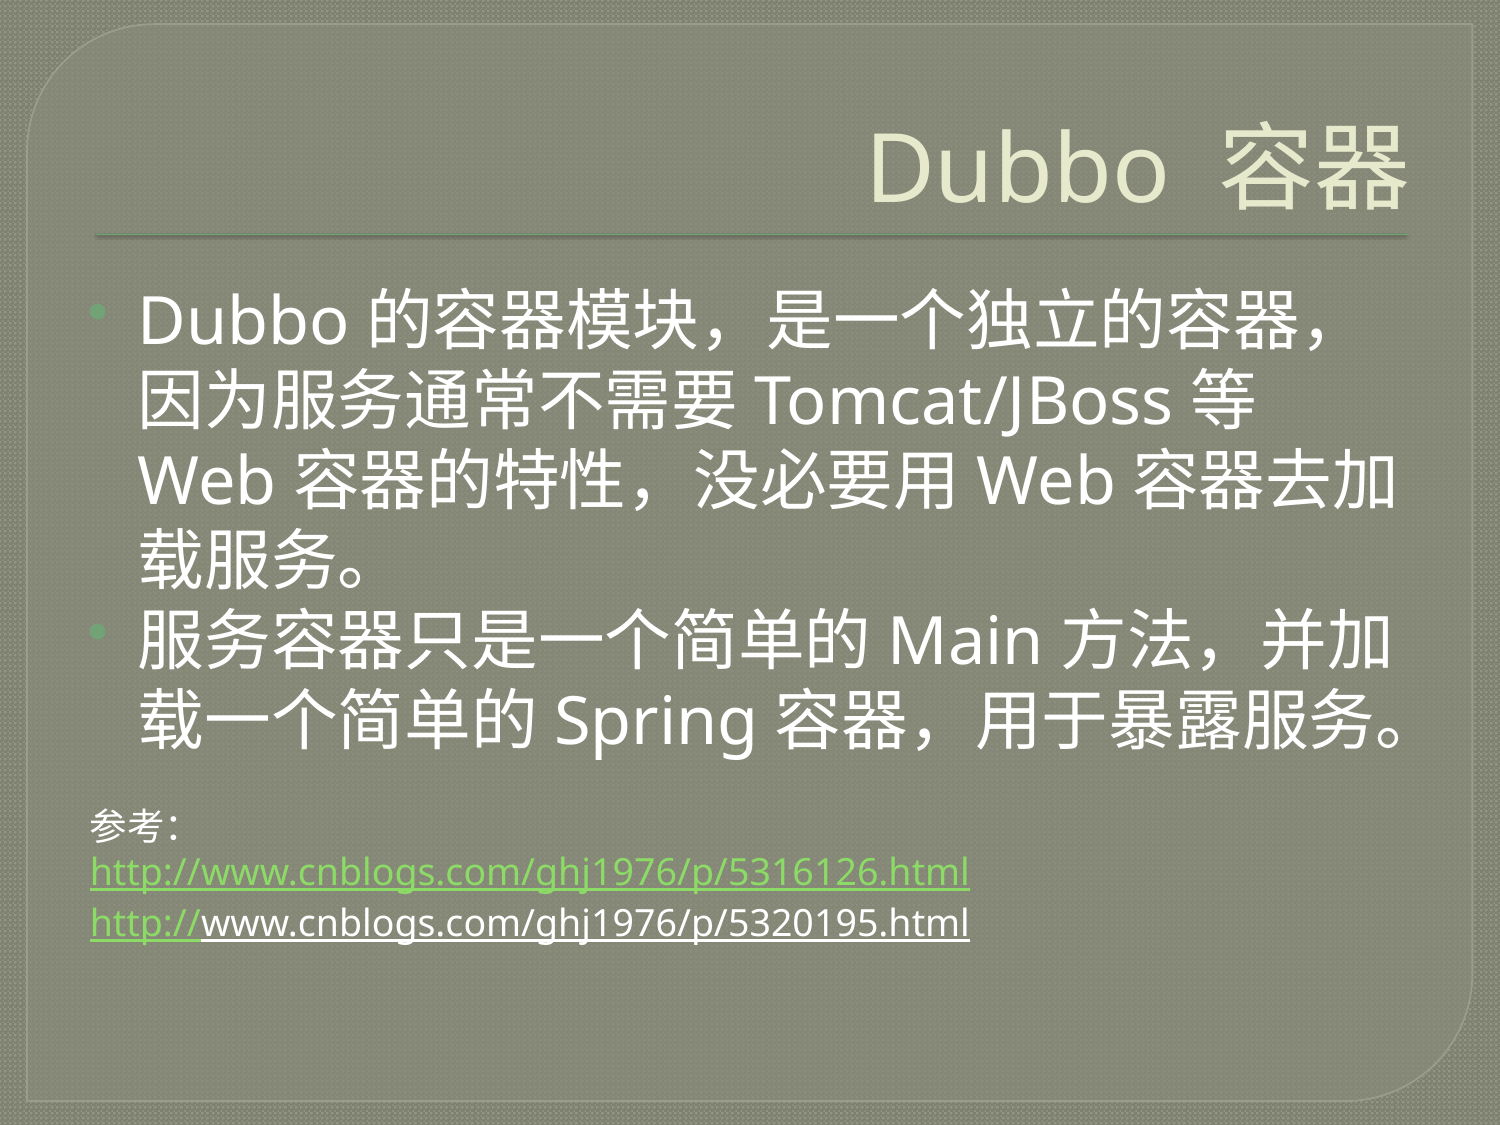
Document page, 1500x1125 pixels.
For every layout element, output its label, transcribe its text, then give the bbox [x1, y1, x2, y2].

title Dubbo 容器 [75, 41, 1425, 230]
list Dubbo的容器模块，是一个独立的容器，因为服务通常不需要Tomcat/JBoss等Web容器的特性，没必要用Web容器去加载服务。 服务容器只是一个简单的Main方法，并加载一个简单的Spring容器，用于暴露服务。 参考： http://www.cnblogs.com/ghj1976/p/5316126.html http://www.cnblogs.com/ghj1976/p/5320195.html [75, 270, 1425, 1013]
